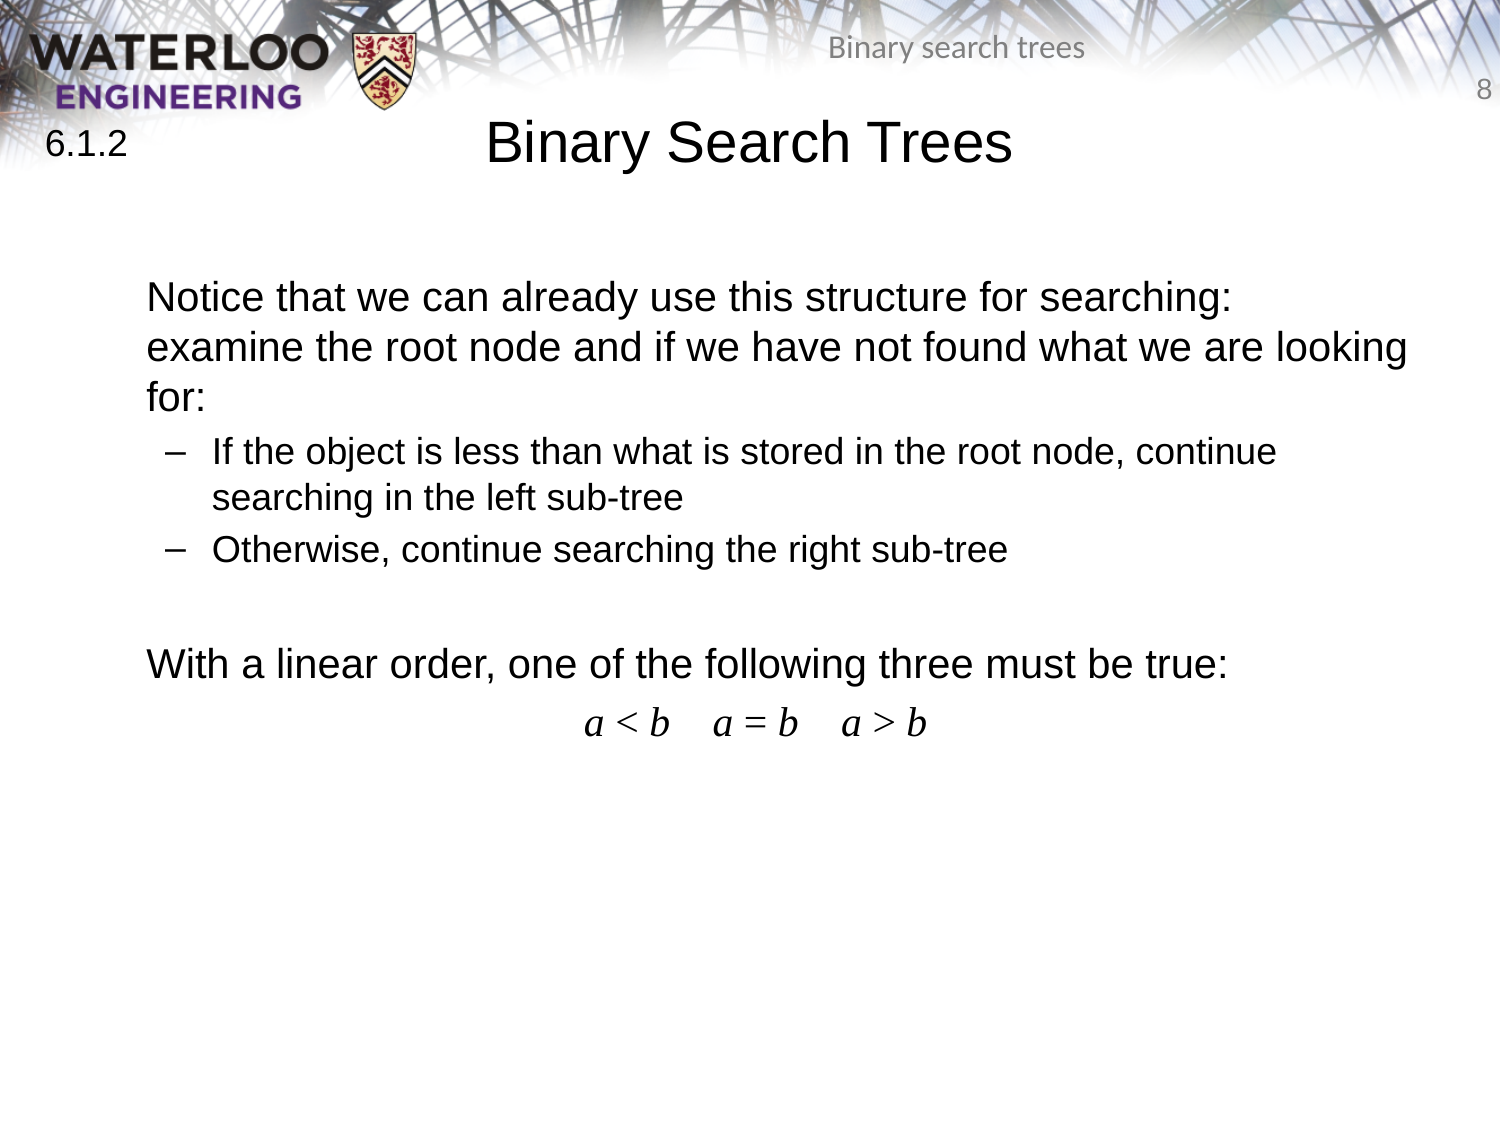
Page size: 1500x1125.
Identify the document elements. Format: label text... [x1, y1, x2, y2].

title Binary Search Trees [74, 44, 1426, 233]
text_box 6.1.2 [30, 111, 144, 172]
picture [0, 0, 1500, 1125]
list Notice that we can already use this structure for searching: examine the root node and if we have not found what we are looking for: If the object is less than what is stored in the root node, continue searching in the left sub-tree Otherwise, continue searching the right sub-tree With a linear order, one of the following three must be true: a < b a = b a > b [74, 262, 1426, 1006]
